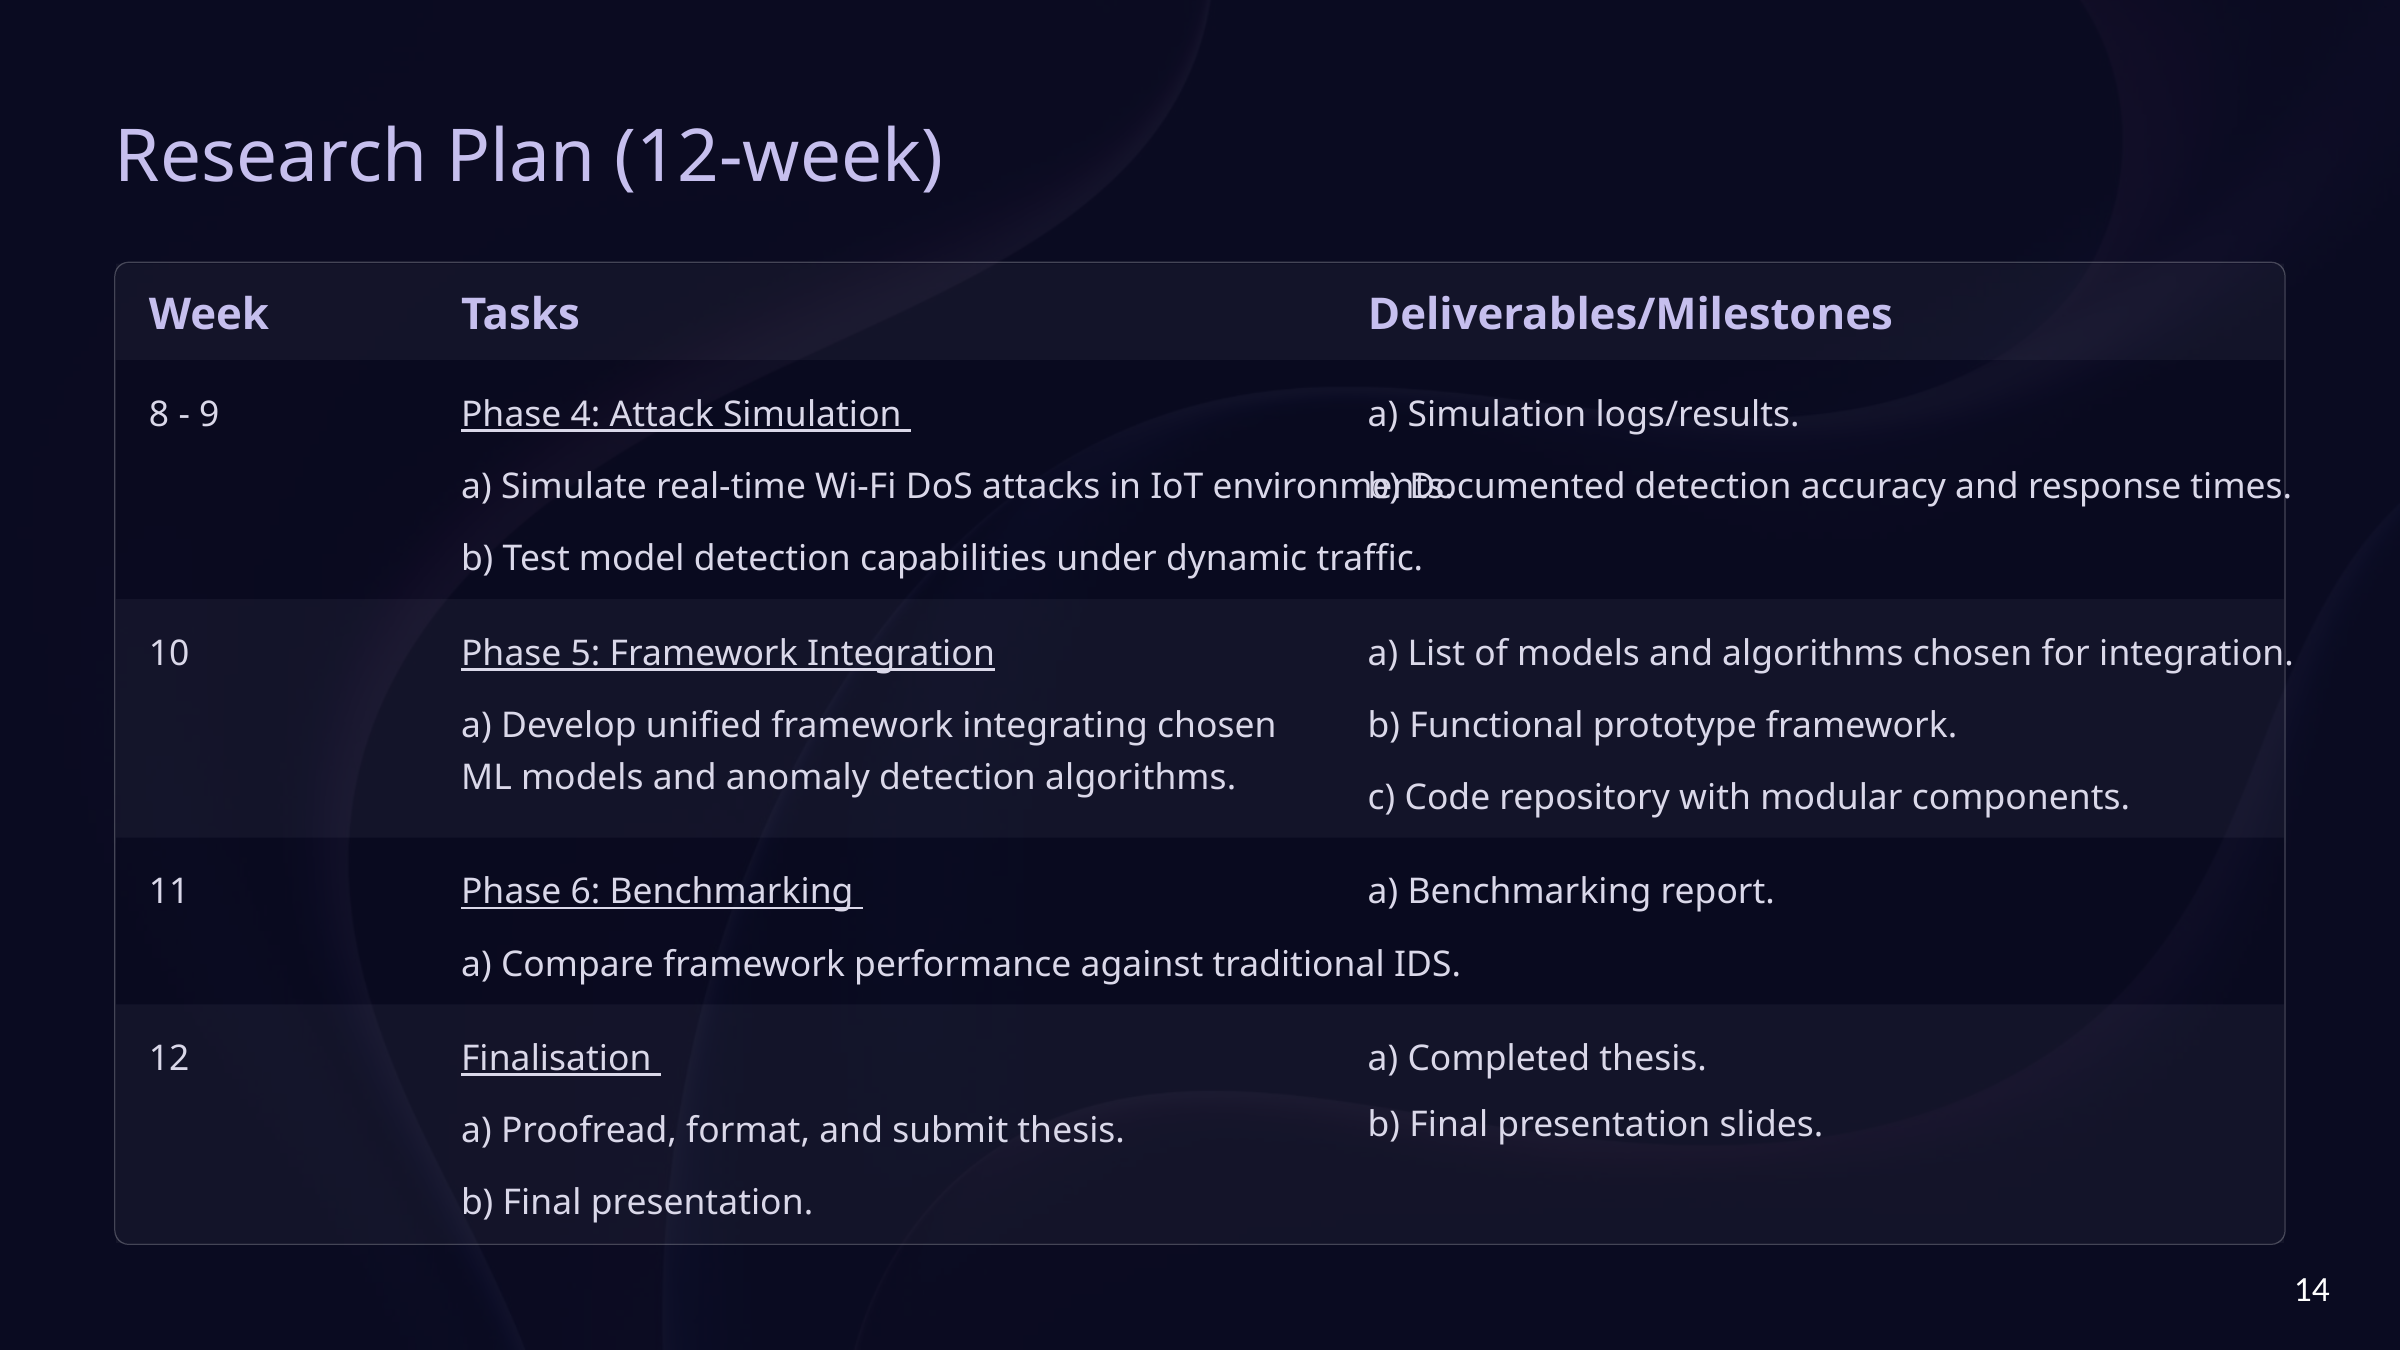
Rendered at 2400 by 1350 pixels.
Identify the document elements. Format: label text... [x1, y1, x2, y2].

slide_number 14 [1805, 1251, 2345, 1324]
text_box a) Completed thesis. [1367, 1025, 2251, 1078]
text_box Phase 5: Framework Integration [461, 619, 1301, 673]
text_box b) Final presentation. [461, 1169, 1301, 1223]
text_box b) Final presentation slides. [1367, 1090, 2251, 1144]
text_box Phase 6: Benchmarking [461, 858, 1301, 912]
text_box b) Functional prototype framework. [1367, 692, 2251, 745]
text_box a) Develop unified framework integrating chosen ML models and anomaly detection algorithms. [461, 692, 1301, 798]
text_box Research Plan (12-week) [114, 105, 981, 197]
text_box a) Compare framework performance against traditional IDS. [461, 930, 1301, 984]
text_box b) Test model detection capabilities under dynamic traffic. [461, 525, 1301, 578]
text_box Tasks [461, 284, 899, 340]
text_box [116, 360, 2284, 598]
text_box a) Benchmarking report. [1367, 858, 2251, 912]
text_box 12 [148, 1025, 395, 1078]
text_box 11 [148, 858, 395, 912]
text_box 8 - 9 [148, 381, 395, 434]
text_box a) Proofread, format, and submit thesis. [461, 1097, 1301, 1150]
text_box Phase 4: Attack Simulation [461, 381, 1301, 434]
text_box [116, 837, 2284, 1004]
text_box Deliverables/Milestones [1367, 284, 1882, 340]
text_box a) List of models and algorithms chosen for integration. [1367, 619, 2251, 673]
text_box [116, 263, 2284, 360]
text_box a) Simulation logs/results. [1367, 381, 2251, 434]
text_box 10 [148, 619, 395, 673]
text_box Week [148, 284, 395, 340]
text_box [116, 598, 2284, 837]
text_box c) Code repository with modular components. [1367, 764, 2251, 817]
text_box Finalisation [461, 1025, 1301, 1078]
text_box b) Documented detection accuracy and response times. [1367, 453, 2251, 506]
text_box a) Simulate real-time Wi-Fi DoS attacks in IoT environments. [461, 453, 1301, 506]
text_box [116, 1004, 2284, 1244]
